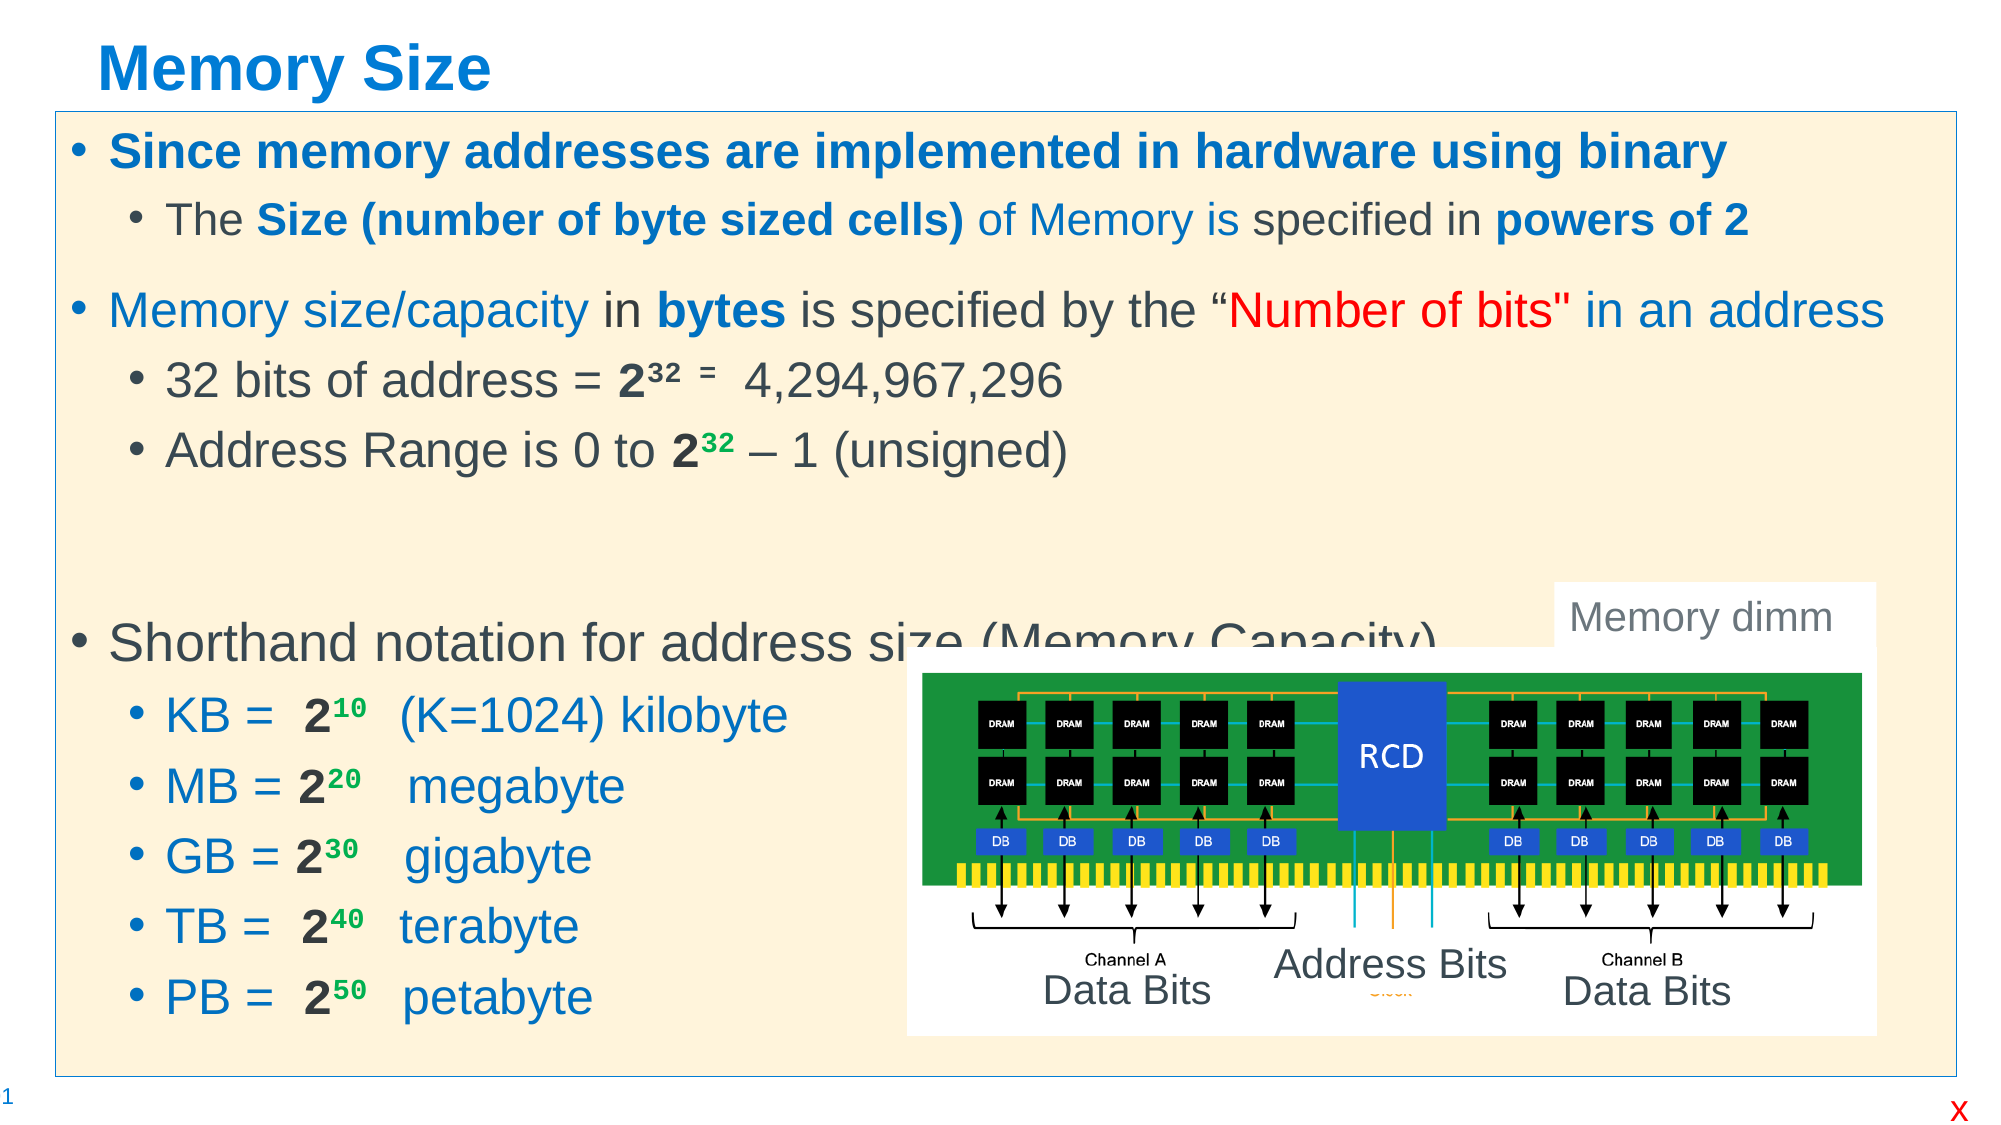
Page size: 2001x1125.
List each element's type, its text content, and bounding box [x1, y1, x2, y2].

list Since memory addresses are implemented in hardware using binary The Size (number of byte sized cells) of Memory is specified in powers of 2 Memory size/capacity in bytes is specified by the “Number of bits" in an address 32 bits of address = 232 = 4,294,967,296 Address Range is 0 to 232 – 1 (unsigned) Shorthand notation for address size (Memory Capacity) KB = 210 (K=1024) kilobyte MB = 220 megabyte GB = 230 gigabyte TB = 240 terabyte PB = 250 petabyte [55, 111, 1957, 1077]
text_box Memory dimm [1554, 582, 1877, 647]
title Memory Size [82, 19, 1940, 111]
text_box x [1935, 1076, 1984, 1125]
picture [907, 647, 1877, 1036]
